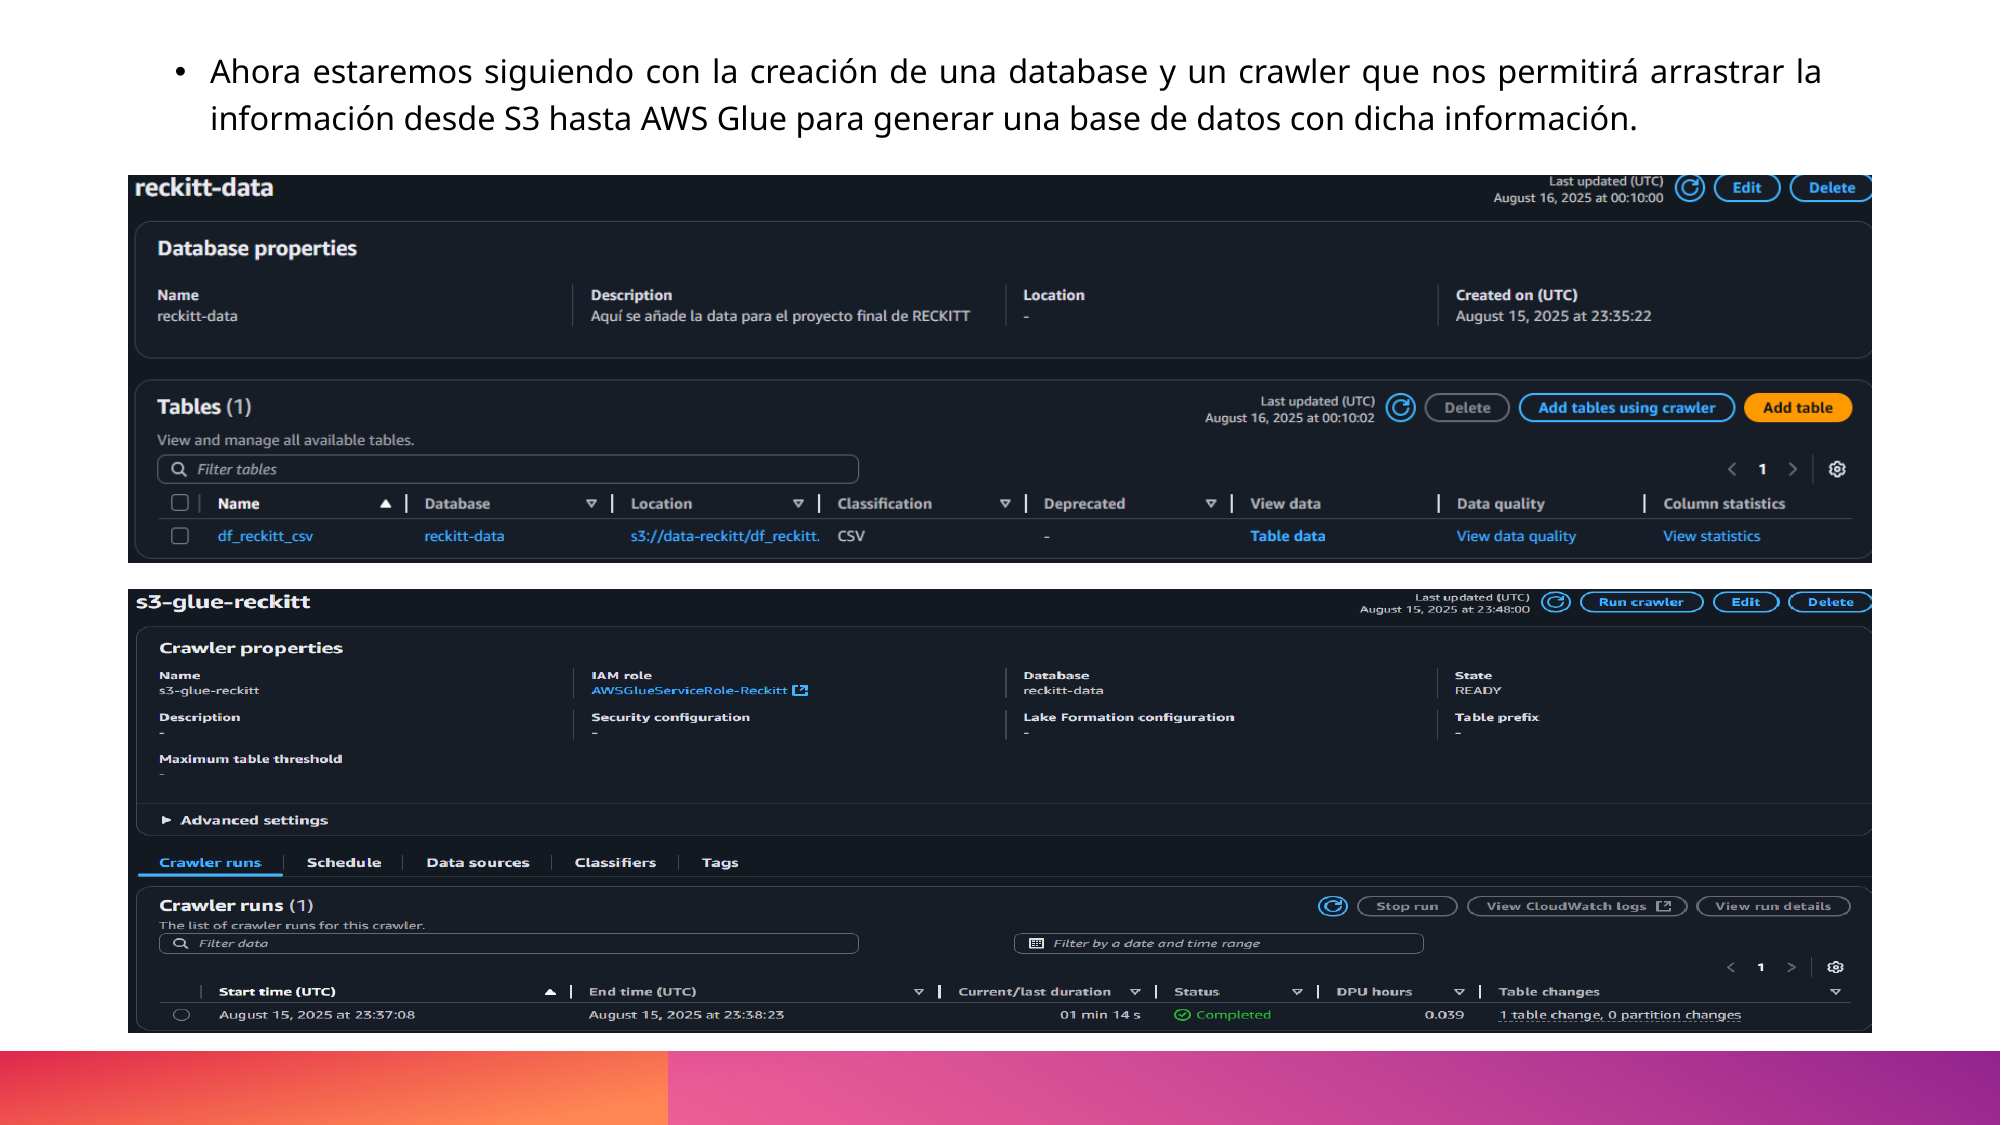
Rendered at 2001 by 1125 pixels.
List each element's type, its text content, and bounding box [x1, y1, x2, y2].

picture [128, 175, 1872, 563]
list Ahora estaremos siguiendo con la creación de una database y un crawler que nos permitirá arrastrar la información desde S3 hasta AWS Glue para generar una base de datos con dicha información. [159, 36, 1841, 175]
picture [128, 589, 1872, 1033]
